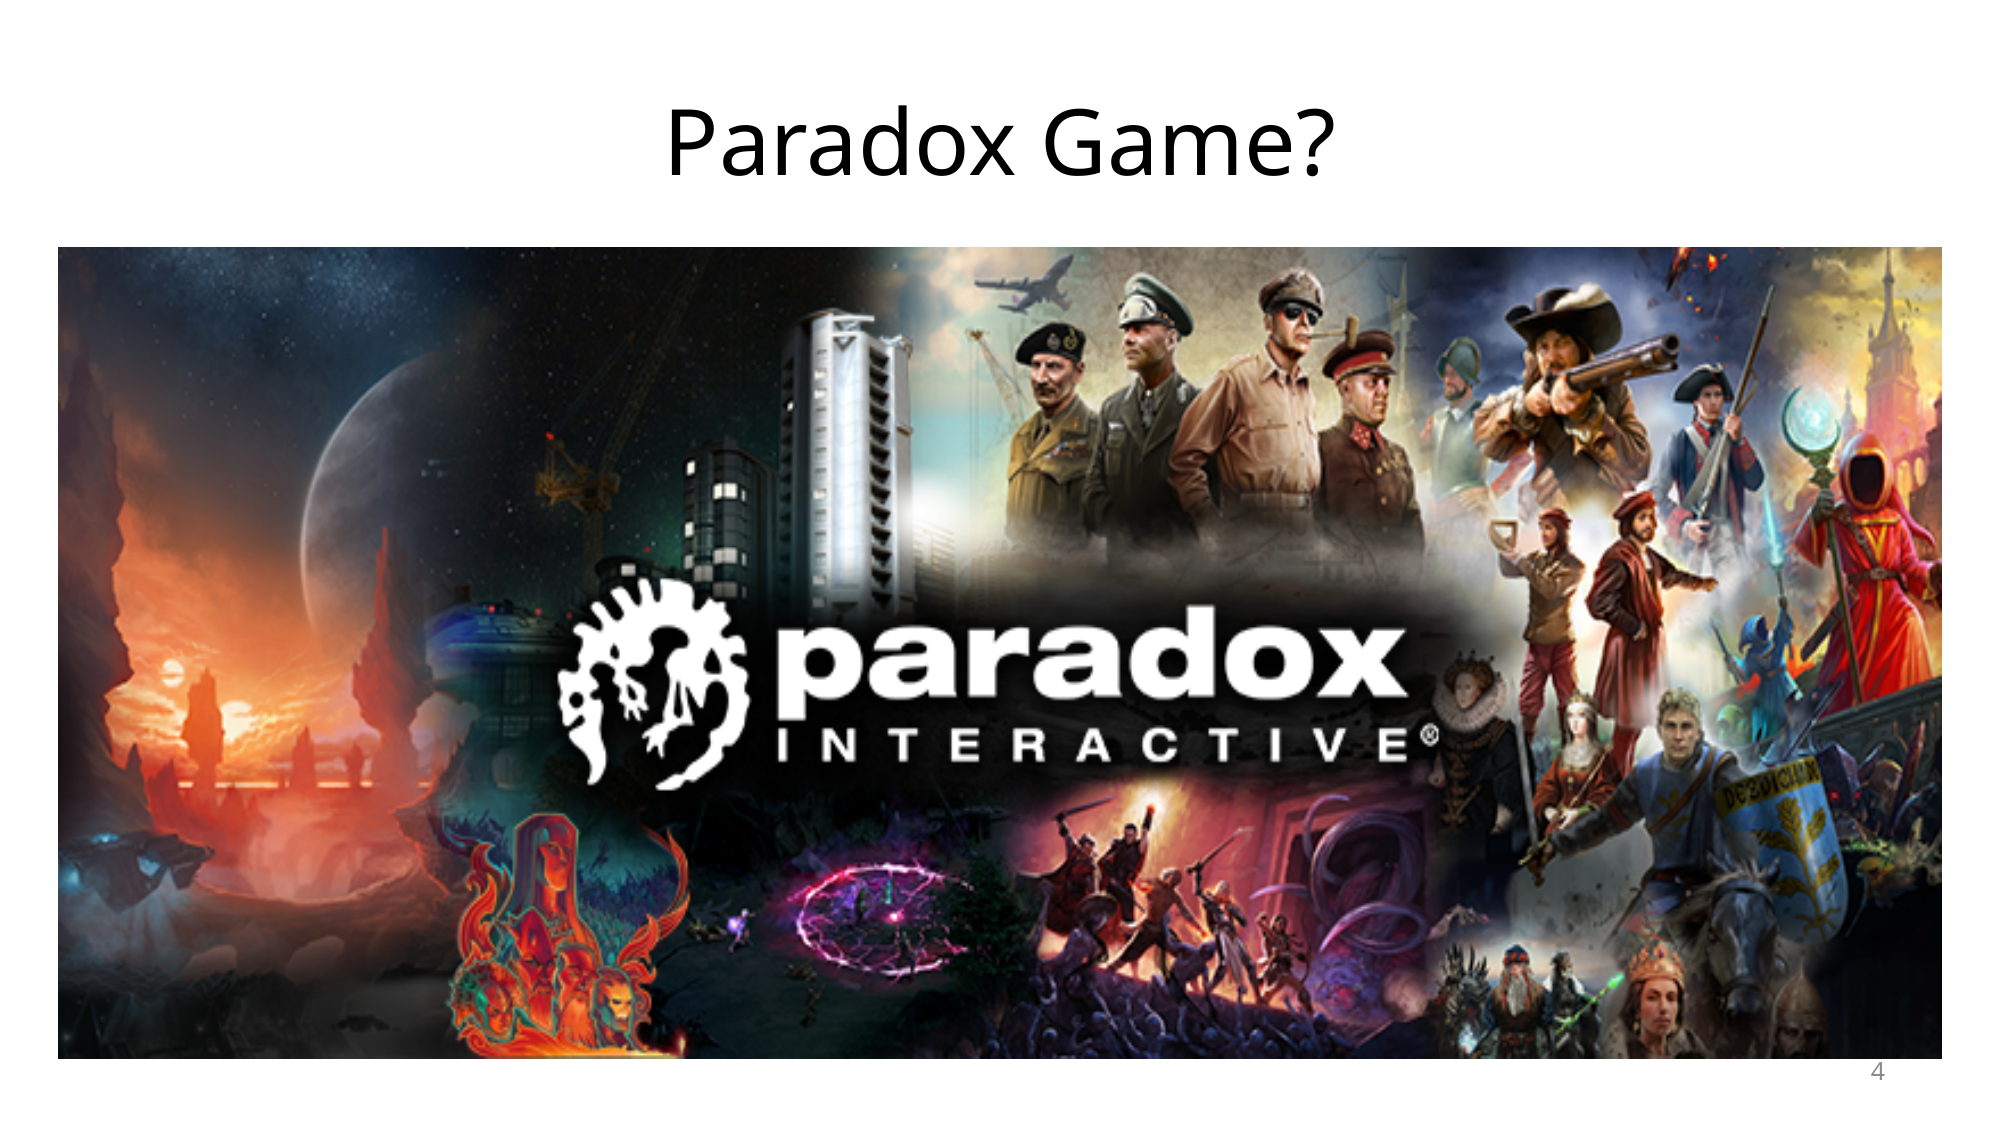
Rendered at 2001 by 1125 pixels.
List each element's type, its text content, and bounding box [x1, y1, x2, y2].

slide_number 4 [1433, 1071, 1900, 1103]
picture [57, 246, 1942, 1060]
title Paradox Game? [99, 45, 1900, 233]
